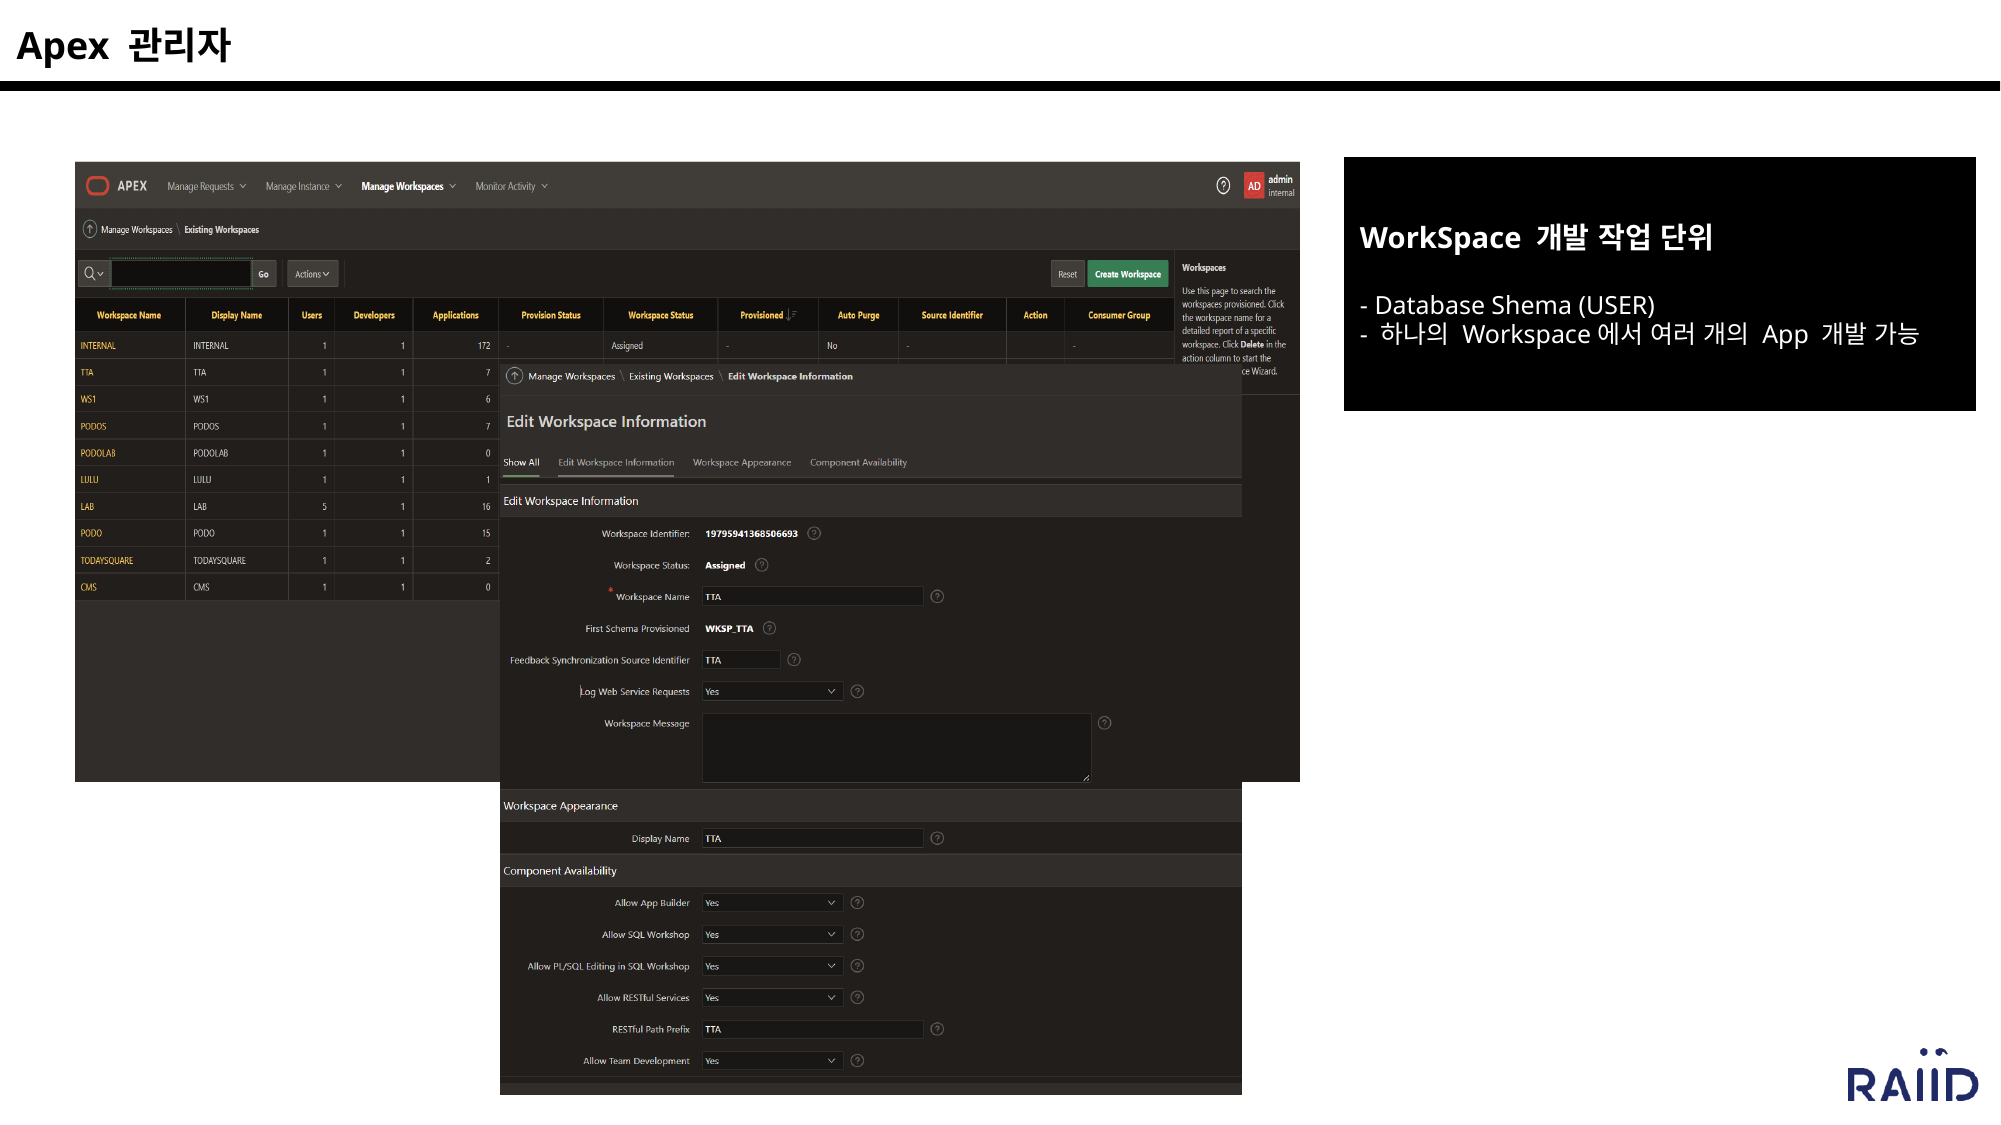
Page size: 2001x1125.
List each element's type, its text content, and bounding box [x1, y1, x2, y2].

picture [1803, 1042, 2000, 1112]
picture [74, 158, 1300, 1095]
text_box Apex 관리자 [1, 15, 247, 75]
text_box WorkSpace 개발 작업 단위 - Database Shema (USER) - 하나의 Workspace에서 여러 개의 App 개발 가능 [1344, 157, 1976, 411]
